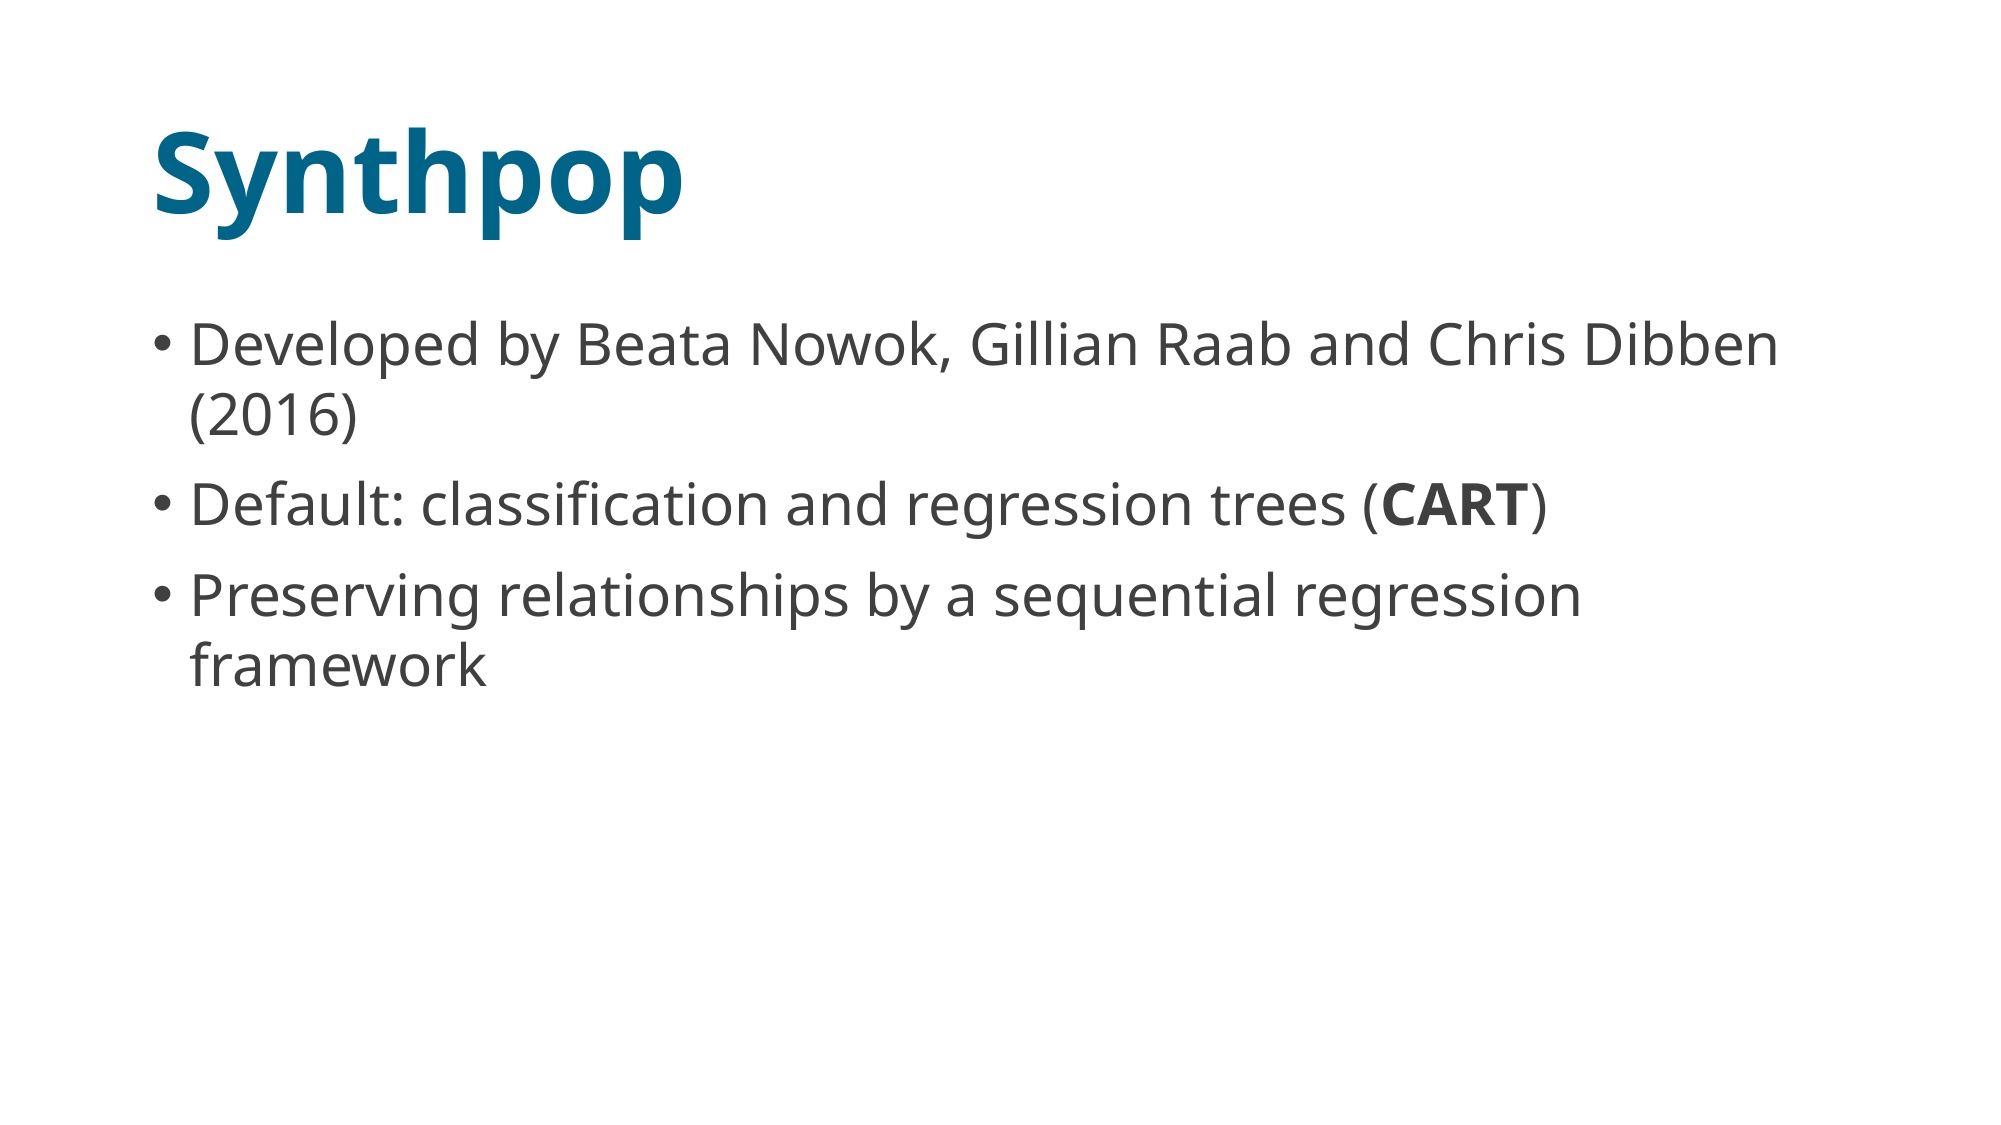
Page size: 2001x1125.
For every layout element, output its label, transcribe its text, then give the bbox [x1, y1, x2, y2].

title Synthpop [137, 59, 1863, 278]
